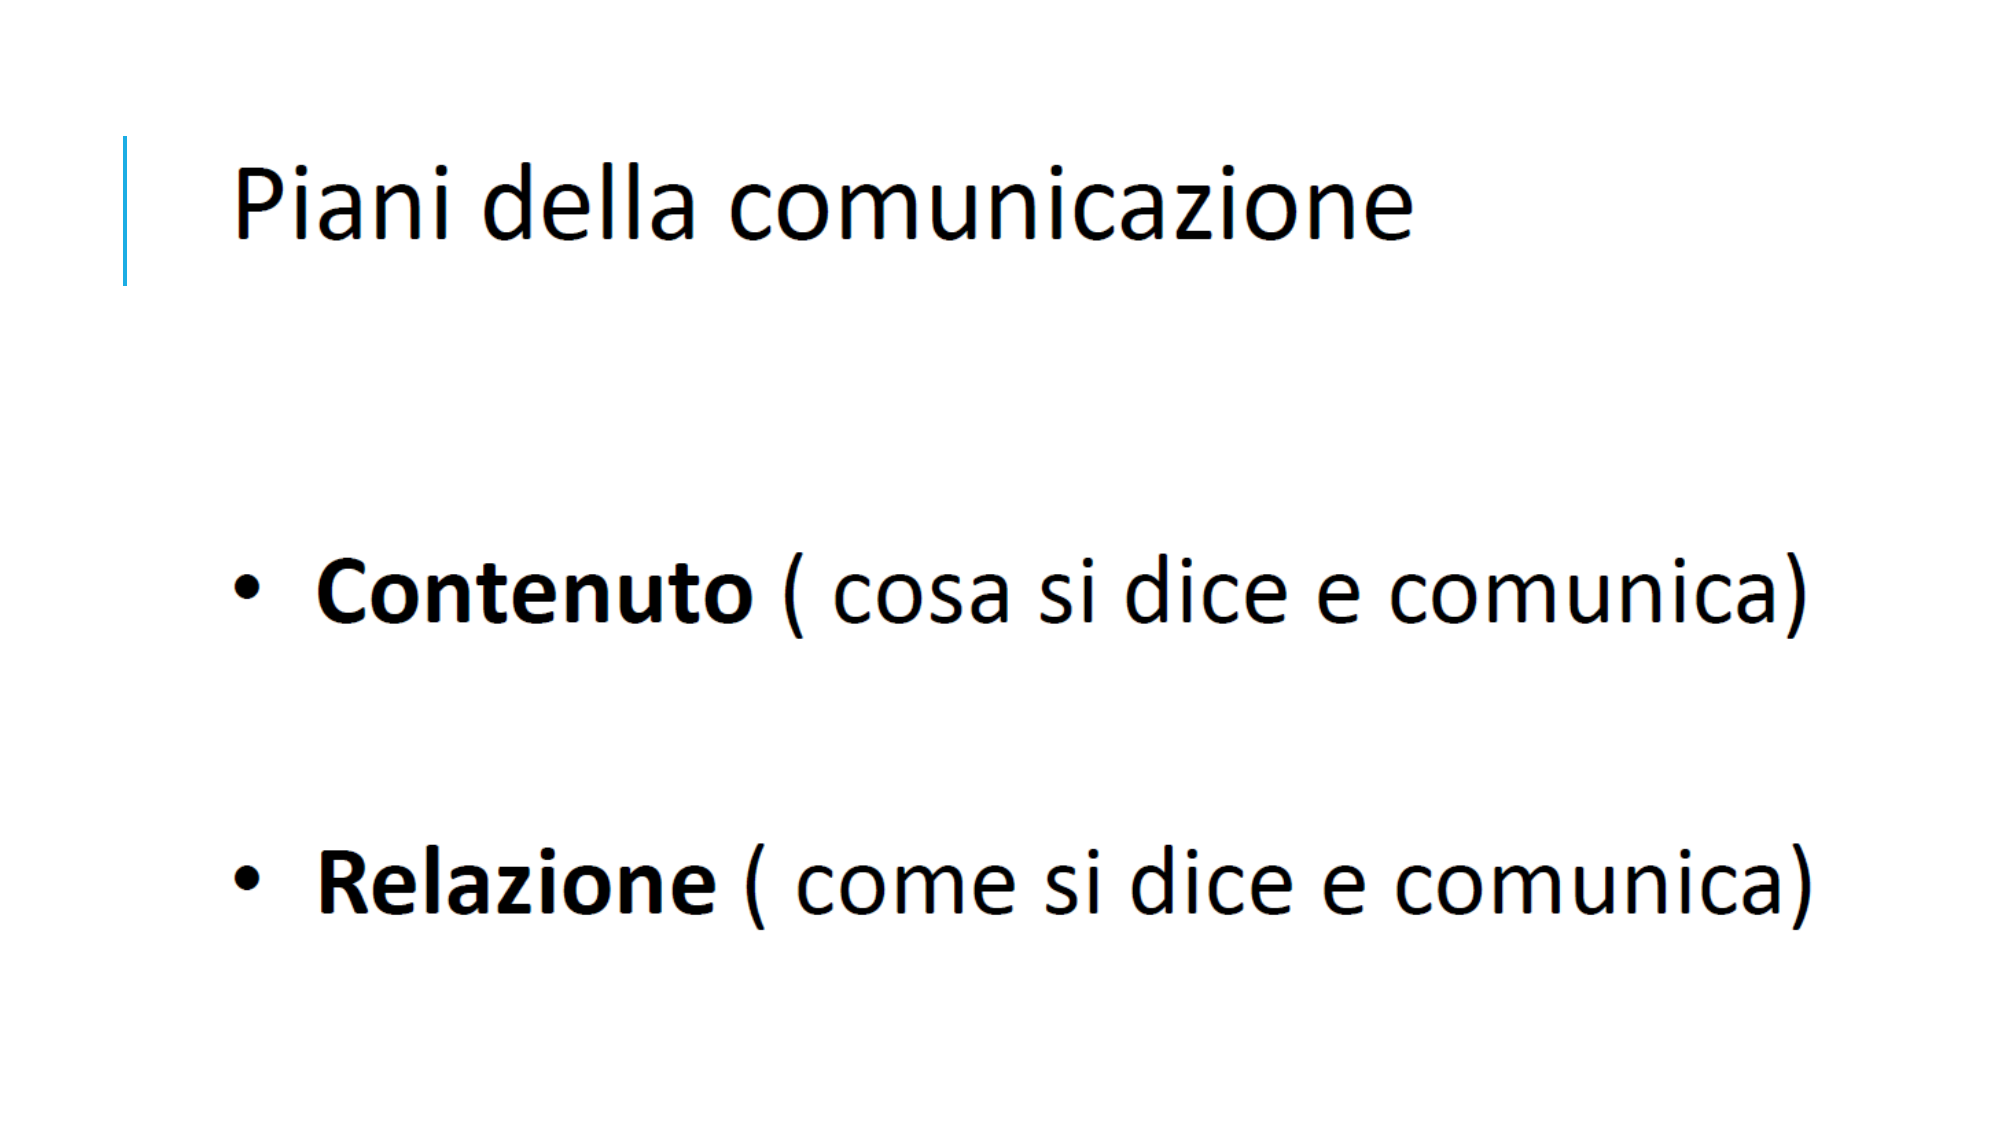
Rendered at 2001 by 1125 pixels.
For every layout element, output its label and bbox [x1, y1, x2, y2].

picture [205, 150, 1880, 960]
